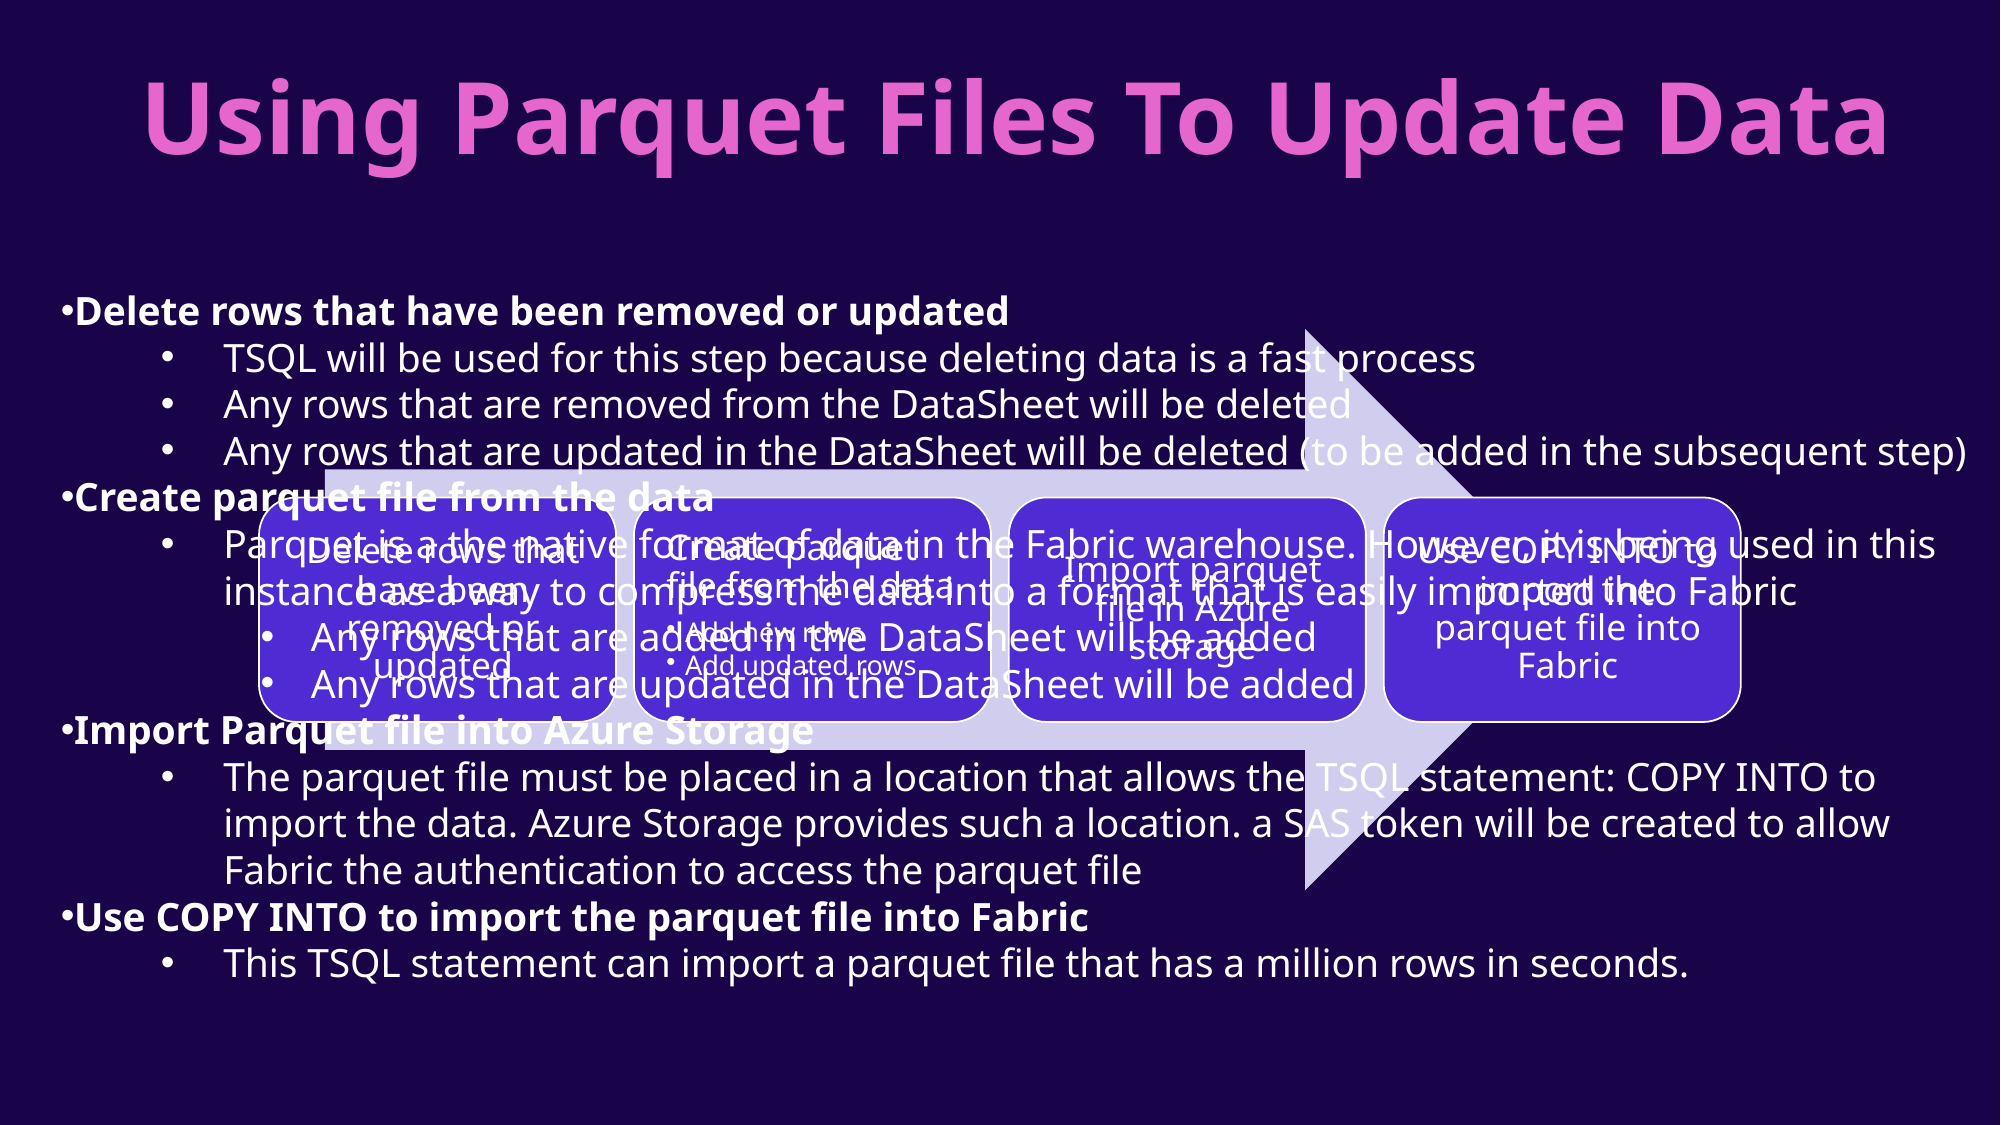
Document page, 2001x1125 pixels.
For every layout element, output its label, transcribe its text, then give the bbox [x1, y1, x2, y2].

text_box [257, 328, 1742, 891]
text_box Delete rows that have been removed or updated TSQL will be used for this step because deleting data is a fast process Any rows that are removed from the DataSheet will be deleted Any rows that are updated in the DataSheet will be deleted (to be added in the subsequent step) Create parquet file from the data Parquet is a the native format of data in the Fabric warehouse. However, it is being used in this instance as a way to compress the data into a format that is easily imported into Fabric Any rows that are added in the DataSheet will be added Any rows that are updated in the DataSheet will be added Import Parquet file into Azure Storage The parquet file must be placed in a location that allows the TSQL statement: COPY INTO to import the data. Azure Storage provides such a location. a SAS token will be created to allow Fabric the authentication to access the parquet file Use COPY INTO to import the parquet file into Fabric This TSQL statement can import a parquet file that has a million rows in seconds. [46, 279, 1996, 993]
text_box Using Parquet Files To Update Data [109, 54, 1925, 175]
